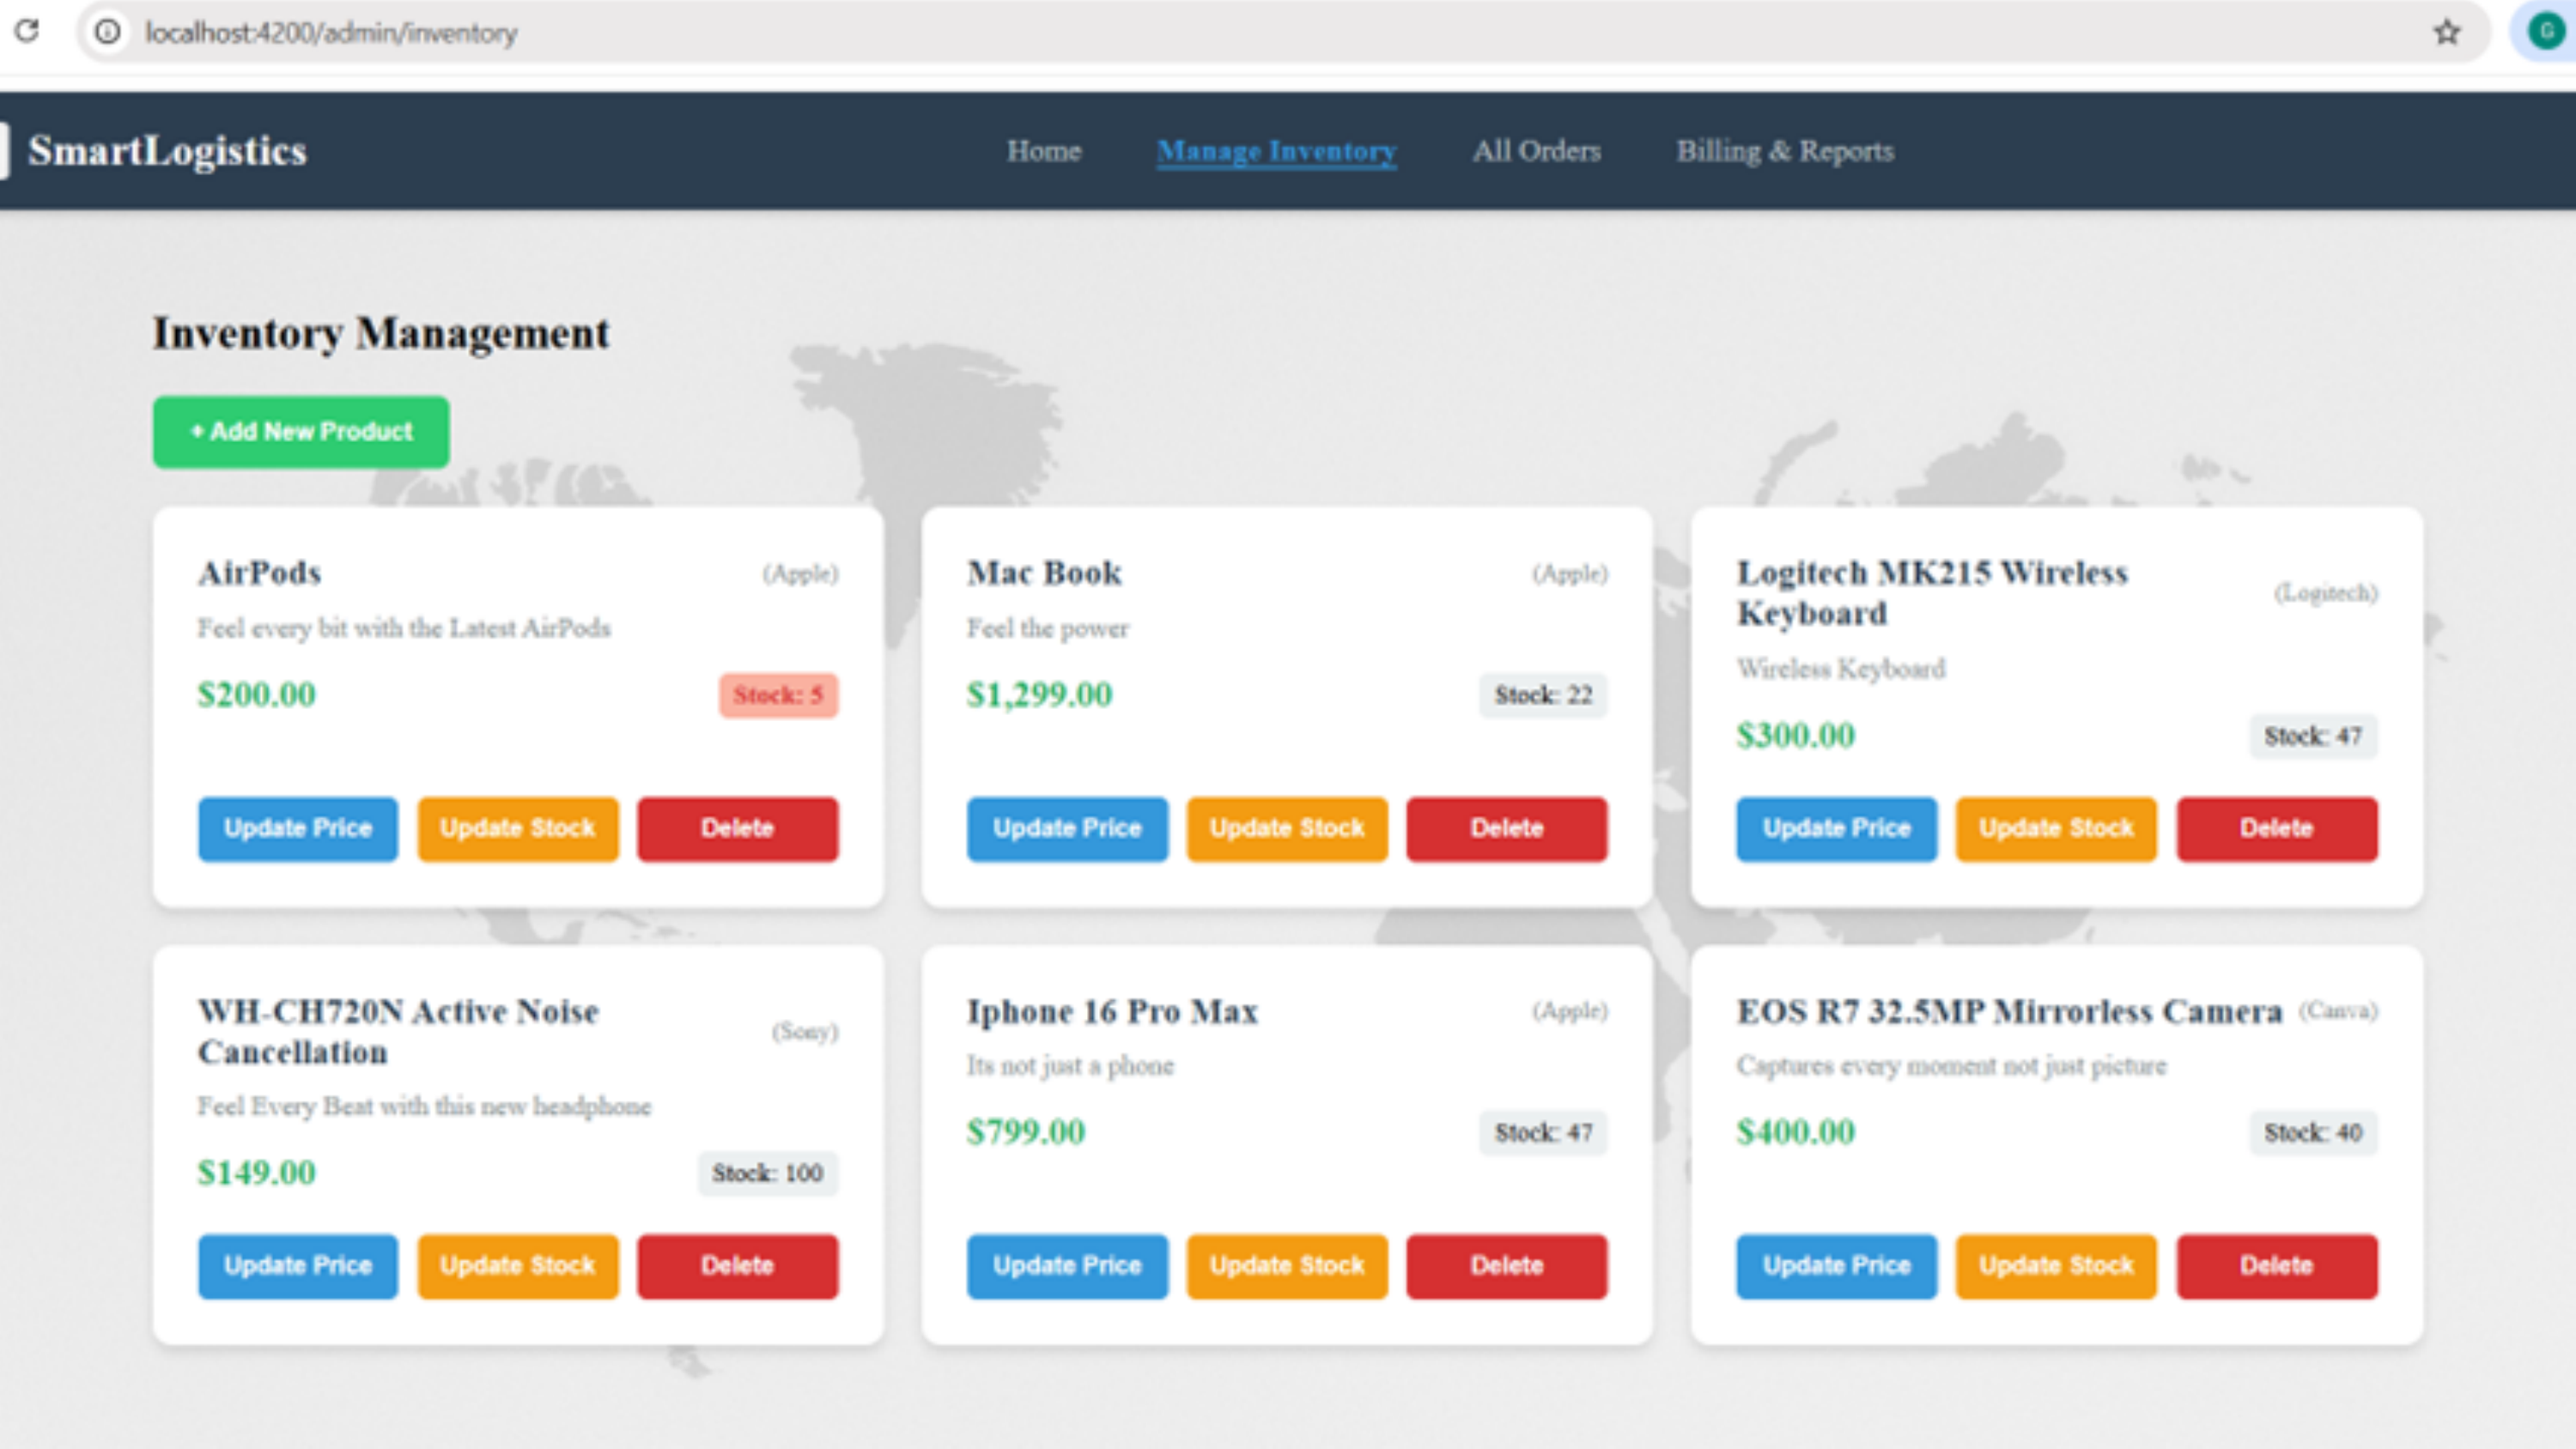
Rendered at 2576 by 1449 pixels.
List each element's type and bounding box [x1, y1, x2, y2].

text_box [0, 0, 2576, 1449]
